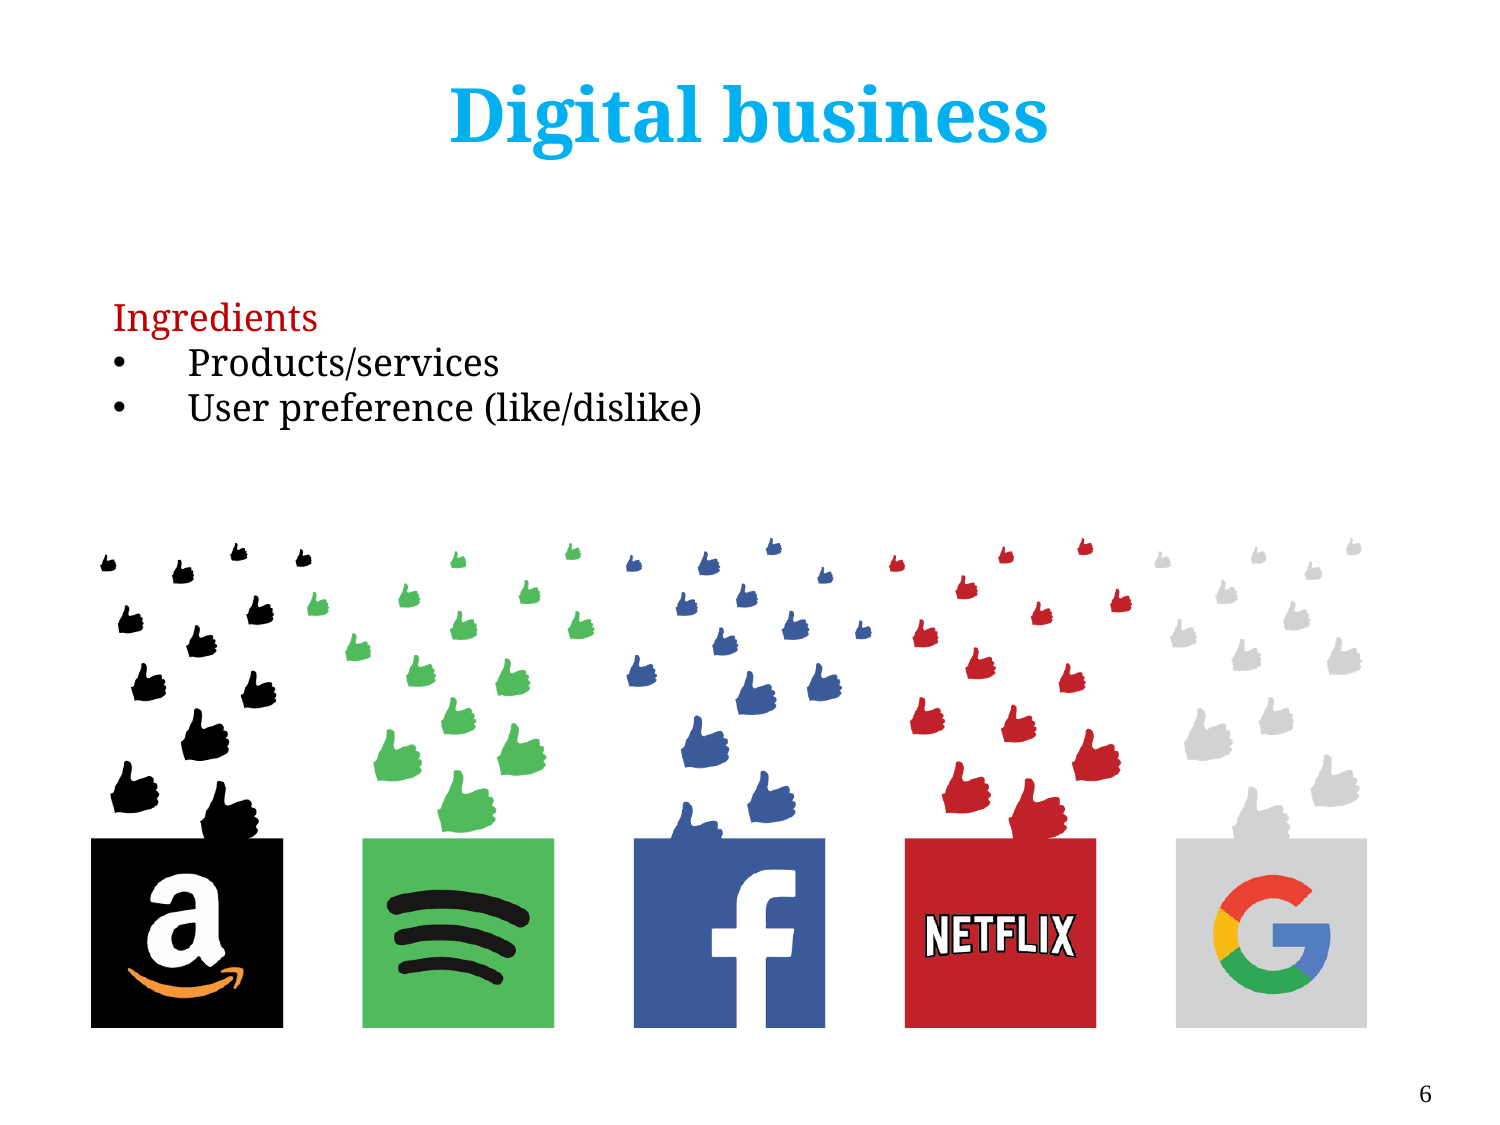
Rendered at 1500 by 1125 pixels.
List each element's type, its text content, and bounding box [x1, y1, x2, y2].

title Digital business [112, 37, 1388, 188]
text_box Ingredients Products/services User preference (like/dislike) [98, 286, 718, 436]
slide_number 6 [1096, 1070, 1448, 1118]
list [91, 536, 1367, 1028]
